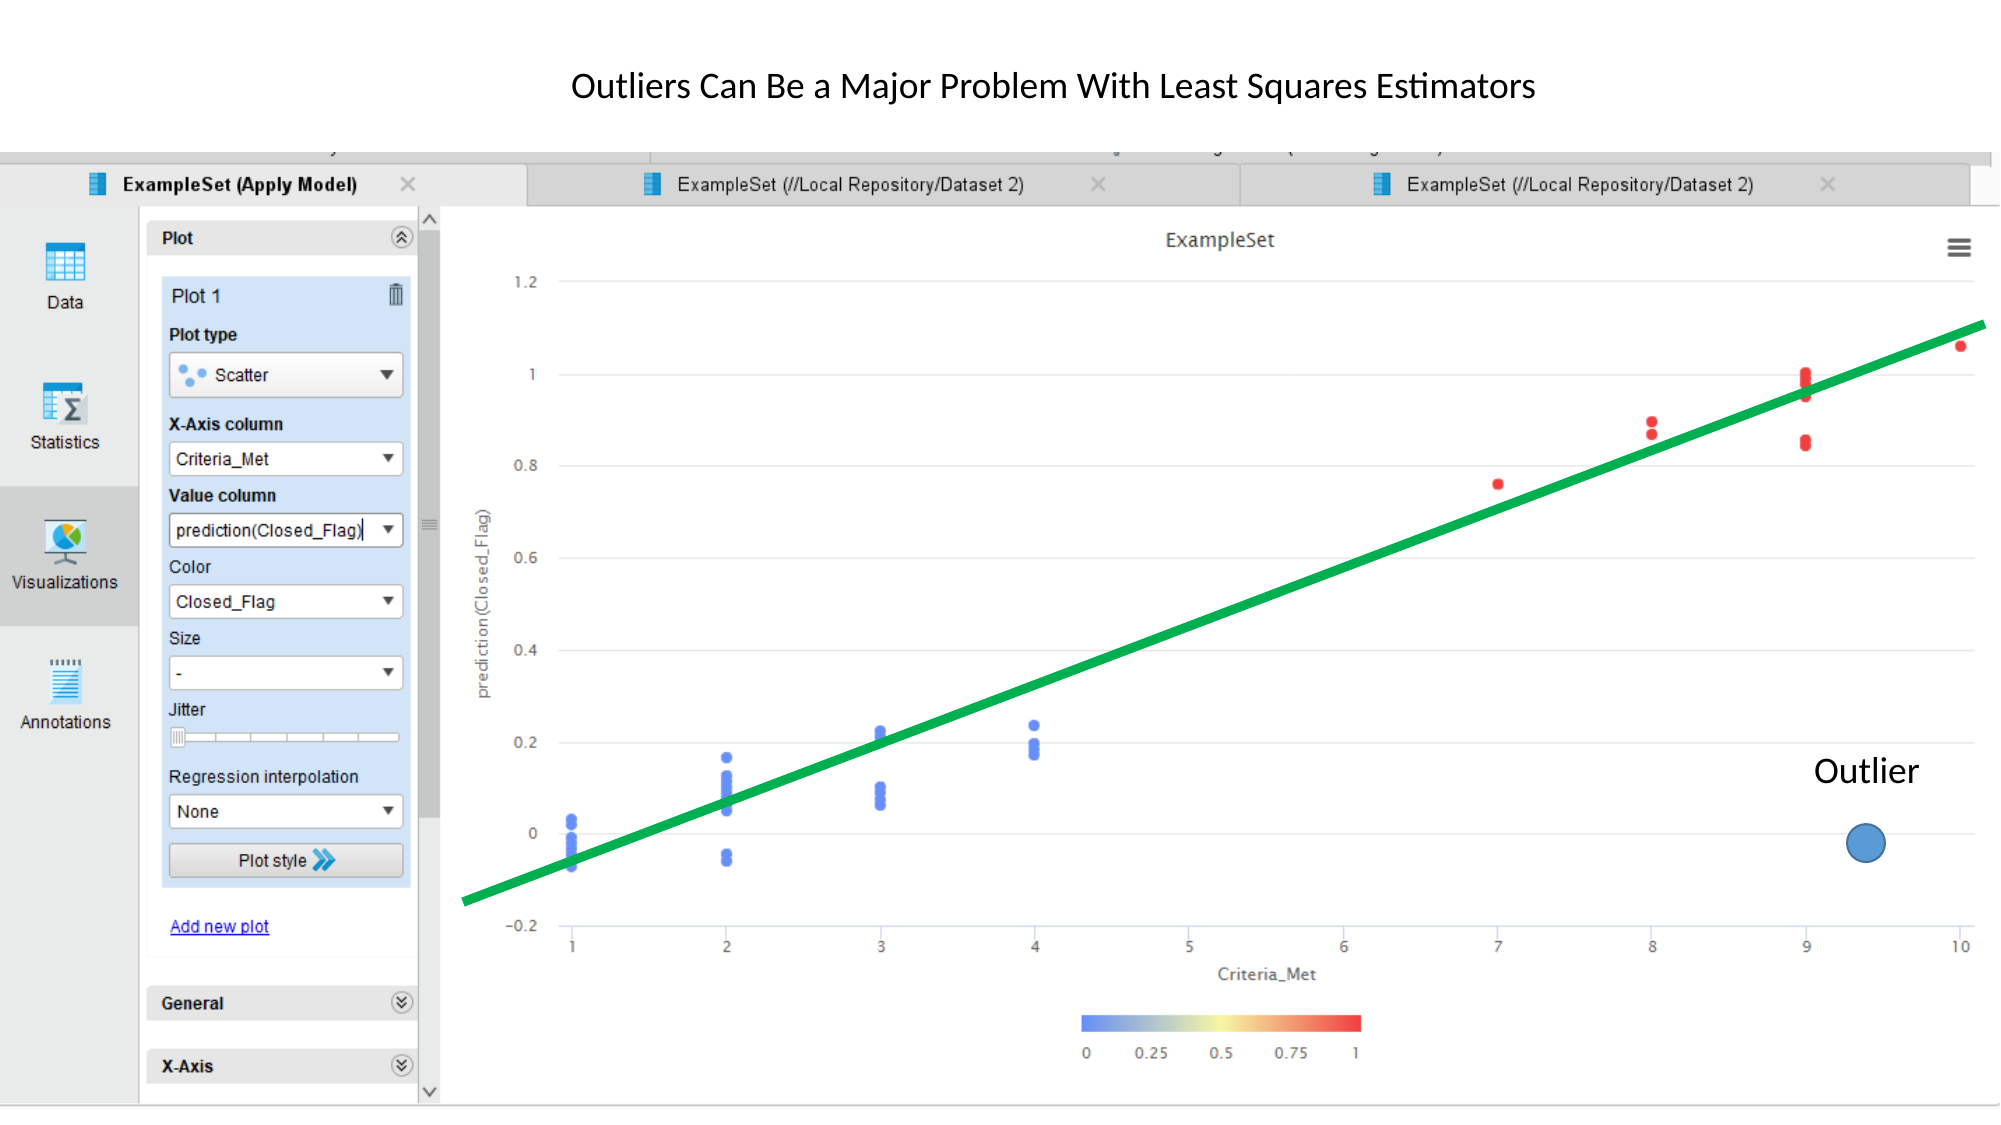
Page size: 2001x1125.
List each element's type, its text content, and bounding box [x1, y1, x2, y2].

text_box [462, 323, 1985, 903]
text_box Outliers Can Be a Major Problem With Least Squares Estimators [556, 53, 2000, 113]
picture [0, 152, 2000, 1109]
